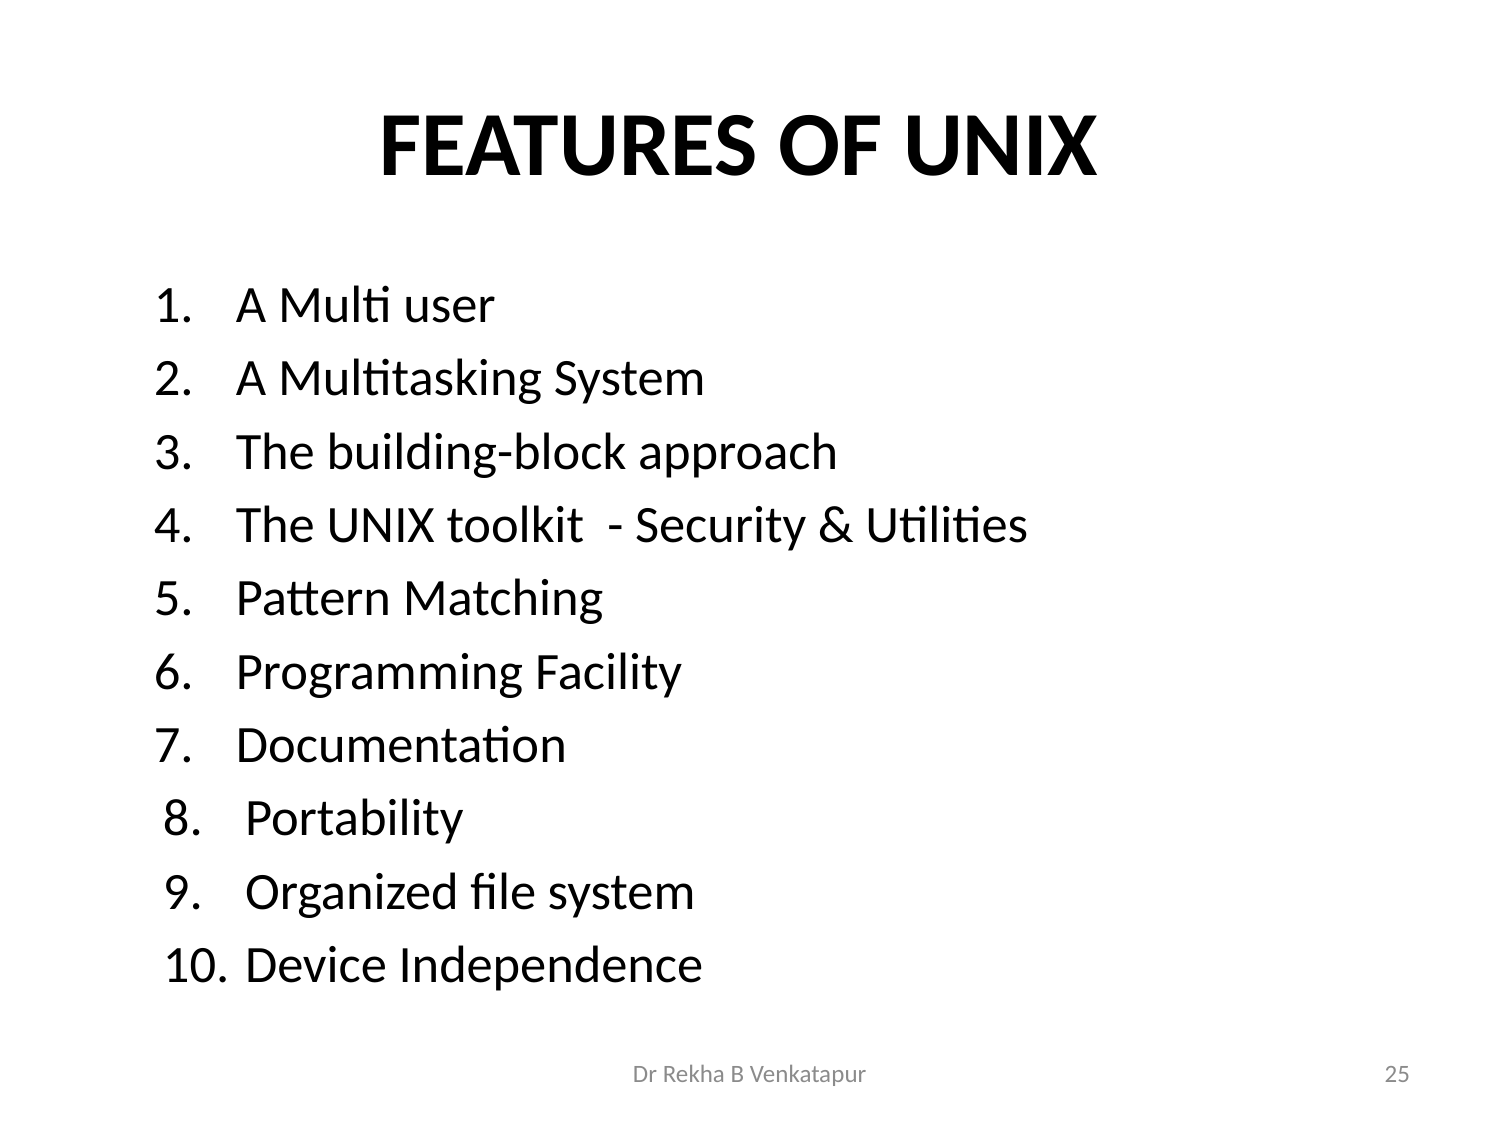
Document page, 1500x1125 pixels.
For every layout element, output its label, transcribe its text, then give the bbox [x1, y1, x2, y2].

list A Multi user A Multitasking System The building-block approach The UNIX toolkit - Security & Utilities Pattern Matching Programming Facility Documentation Portability Organized file system Device Independence [75, 262, 1425, 1005]
title FEATURES OF UNIX [75, 45, 1425, 233]
slide_number 25 [1074, 1042, 1425, 1103]
footer Dr Rekha B Venkatapur [512, 1042, 988, 1103]
